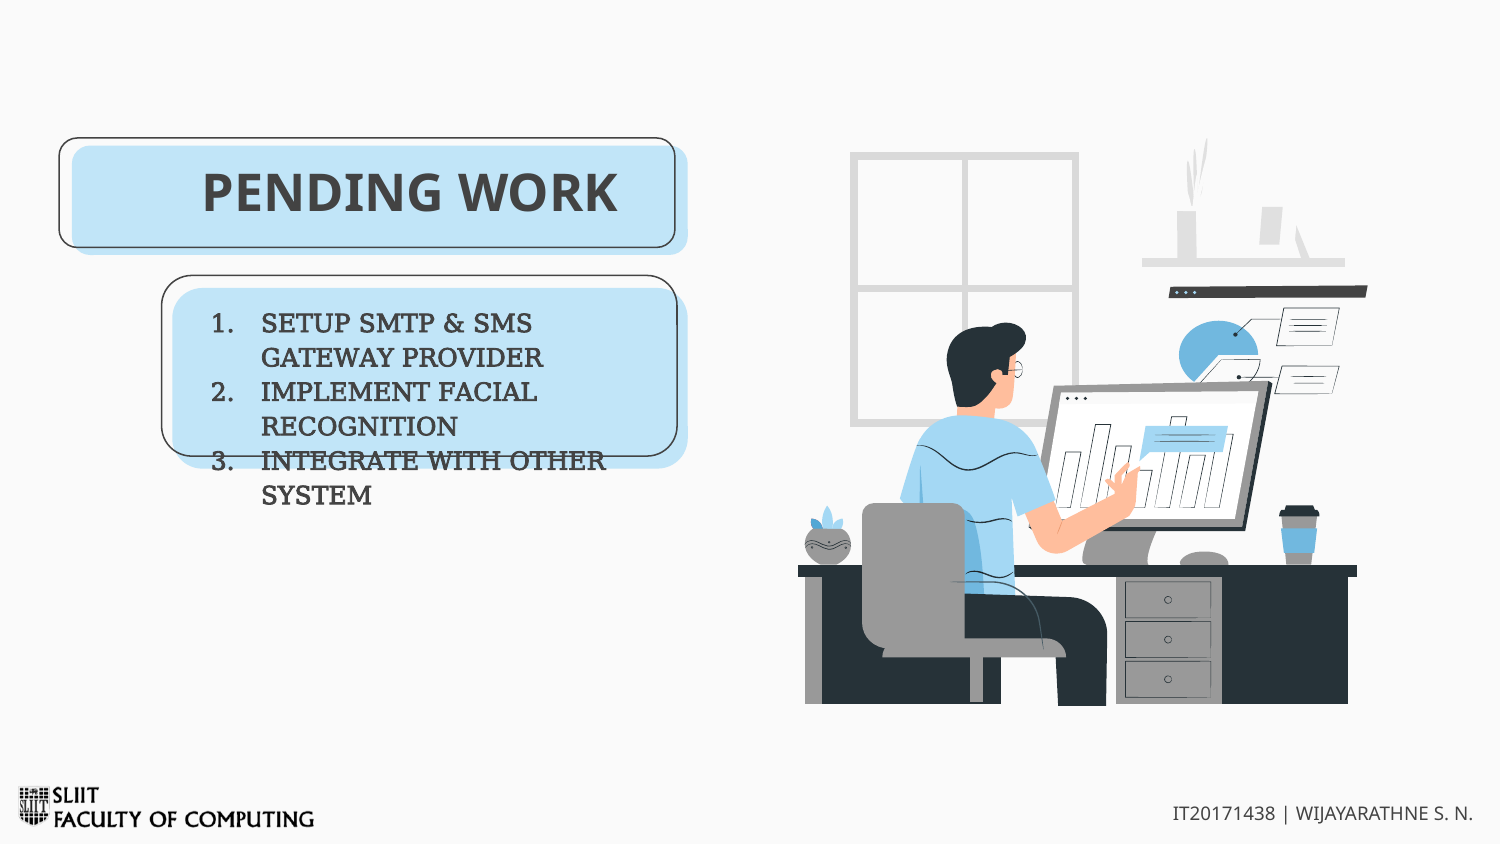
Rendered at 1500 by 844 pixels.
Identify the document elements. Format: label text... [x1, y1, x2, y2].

picture [0, 769, 342, 841]
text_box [797, 137, 1368, 706]
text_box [58, 137, 688, 256]
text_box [161, 275, 688, 469]
title PENDING WORK [106, 132, 634, 136]
text_box IT20171438 | WIJAYARATHNE S. N. [1007, 790, 1500, 836]
